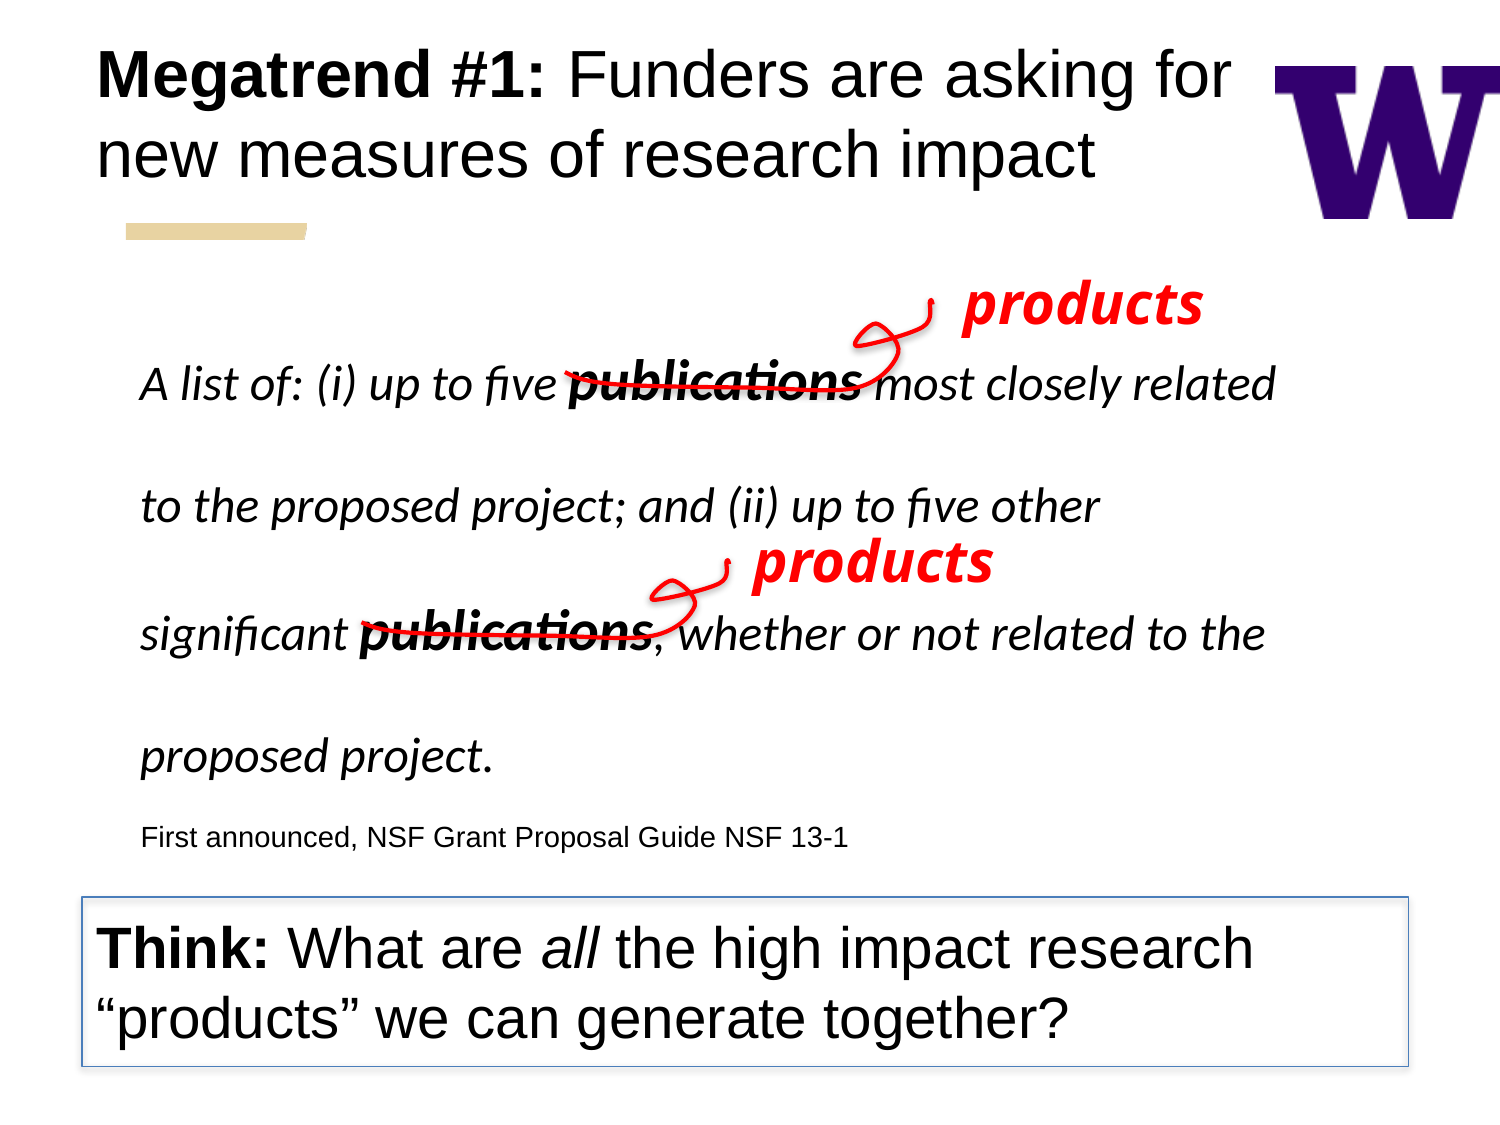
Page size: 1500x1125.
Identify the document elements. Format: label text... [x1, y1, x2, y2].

text_box [360, 565, 723, 641]
picture [125, 223, 307, 240]
text_box A list of: (i) up to five publications most closely related to the proposed project; and (ii) up to five other significant publications, whether or not related to the proposed project. [125, 335, 1438, 790]
text_box Megatrend #1: Funders are asking for new measures of research impact Think: What are all the high impact research “products” we can generate together? [81, 22, 1332, 111]
picture [1274, 66, 1500, 220]
text_box First announced, NSF Grant Proposal Guide NSF 13-1 [125, 811, 959, 862]
text_box [81, 896, 1409, 1067]
text_box products [933, 258, 1220, 344]
text_box products [723, 516, 1010, 602]
text_box [563, 297, 933, 393]
